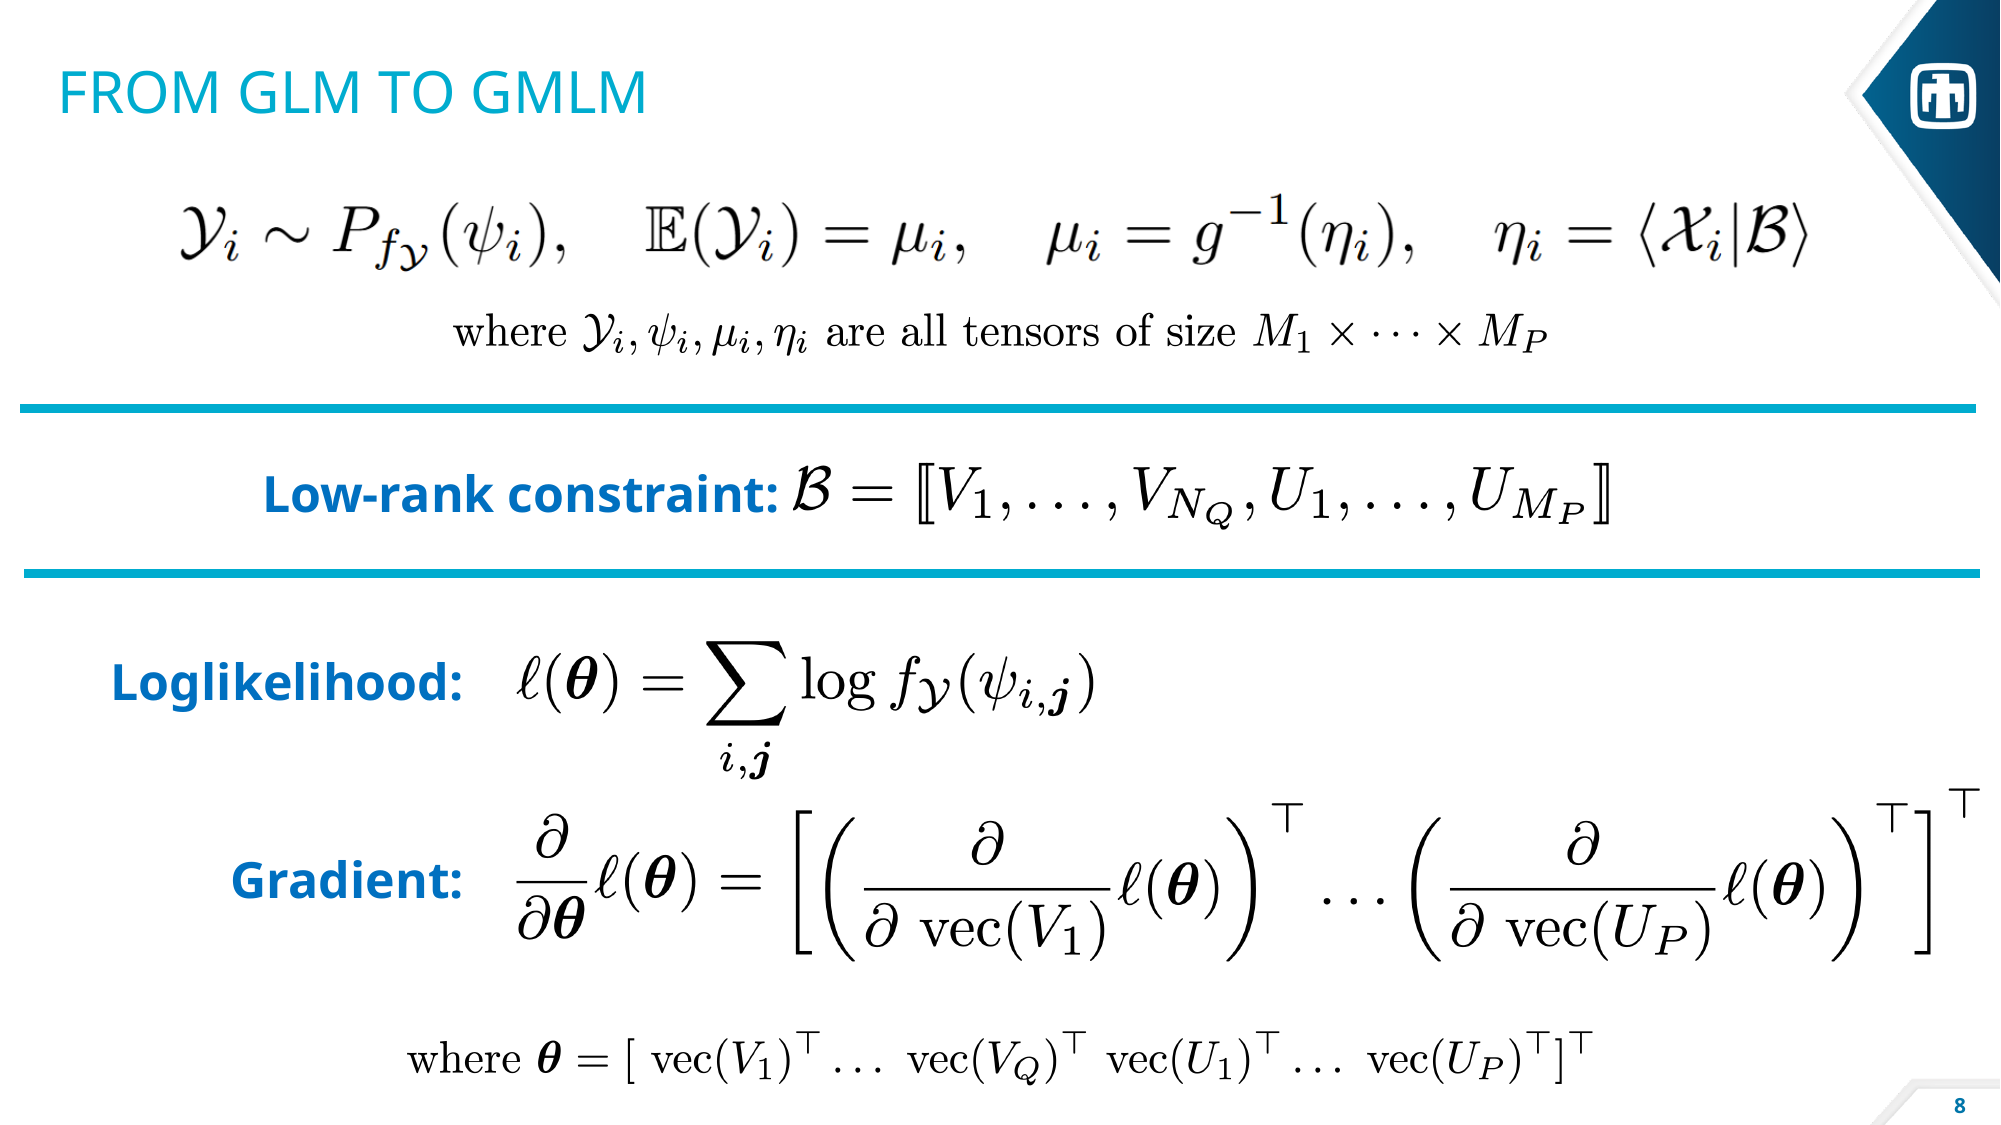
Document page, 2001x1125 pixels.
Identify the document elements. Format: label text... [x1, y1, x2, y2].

text_box Loglikelihood: [70, 642, 479, 718]
picture [516, 788, 1980, 962]
picture [453, 312, 1547, 356]
slide_number 8 [1920, 1089, 2000, 1125]
picture [407, 1031, 1593, 1086]
text_box Gradient: [70, 841, 479, 916]
picture [516, 640, 1094, 780]
picture [1853, 1063, 2000, 1125]
picture [150, 0, 2000, 319]
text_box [247, 454, 1609, 531]
title From GLM to GMLM [57, 39, 1855, 150]
